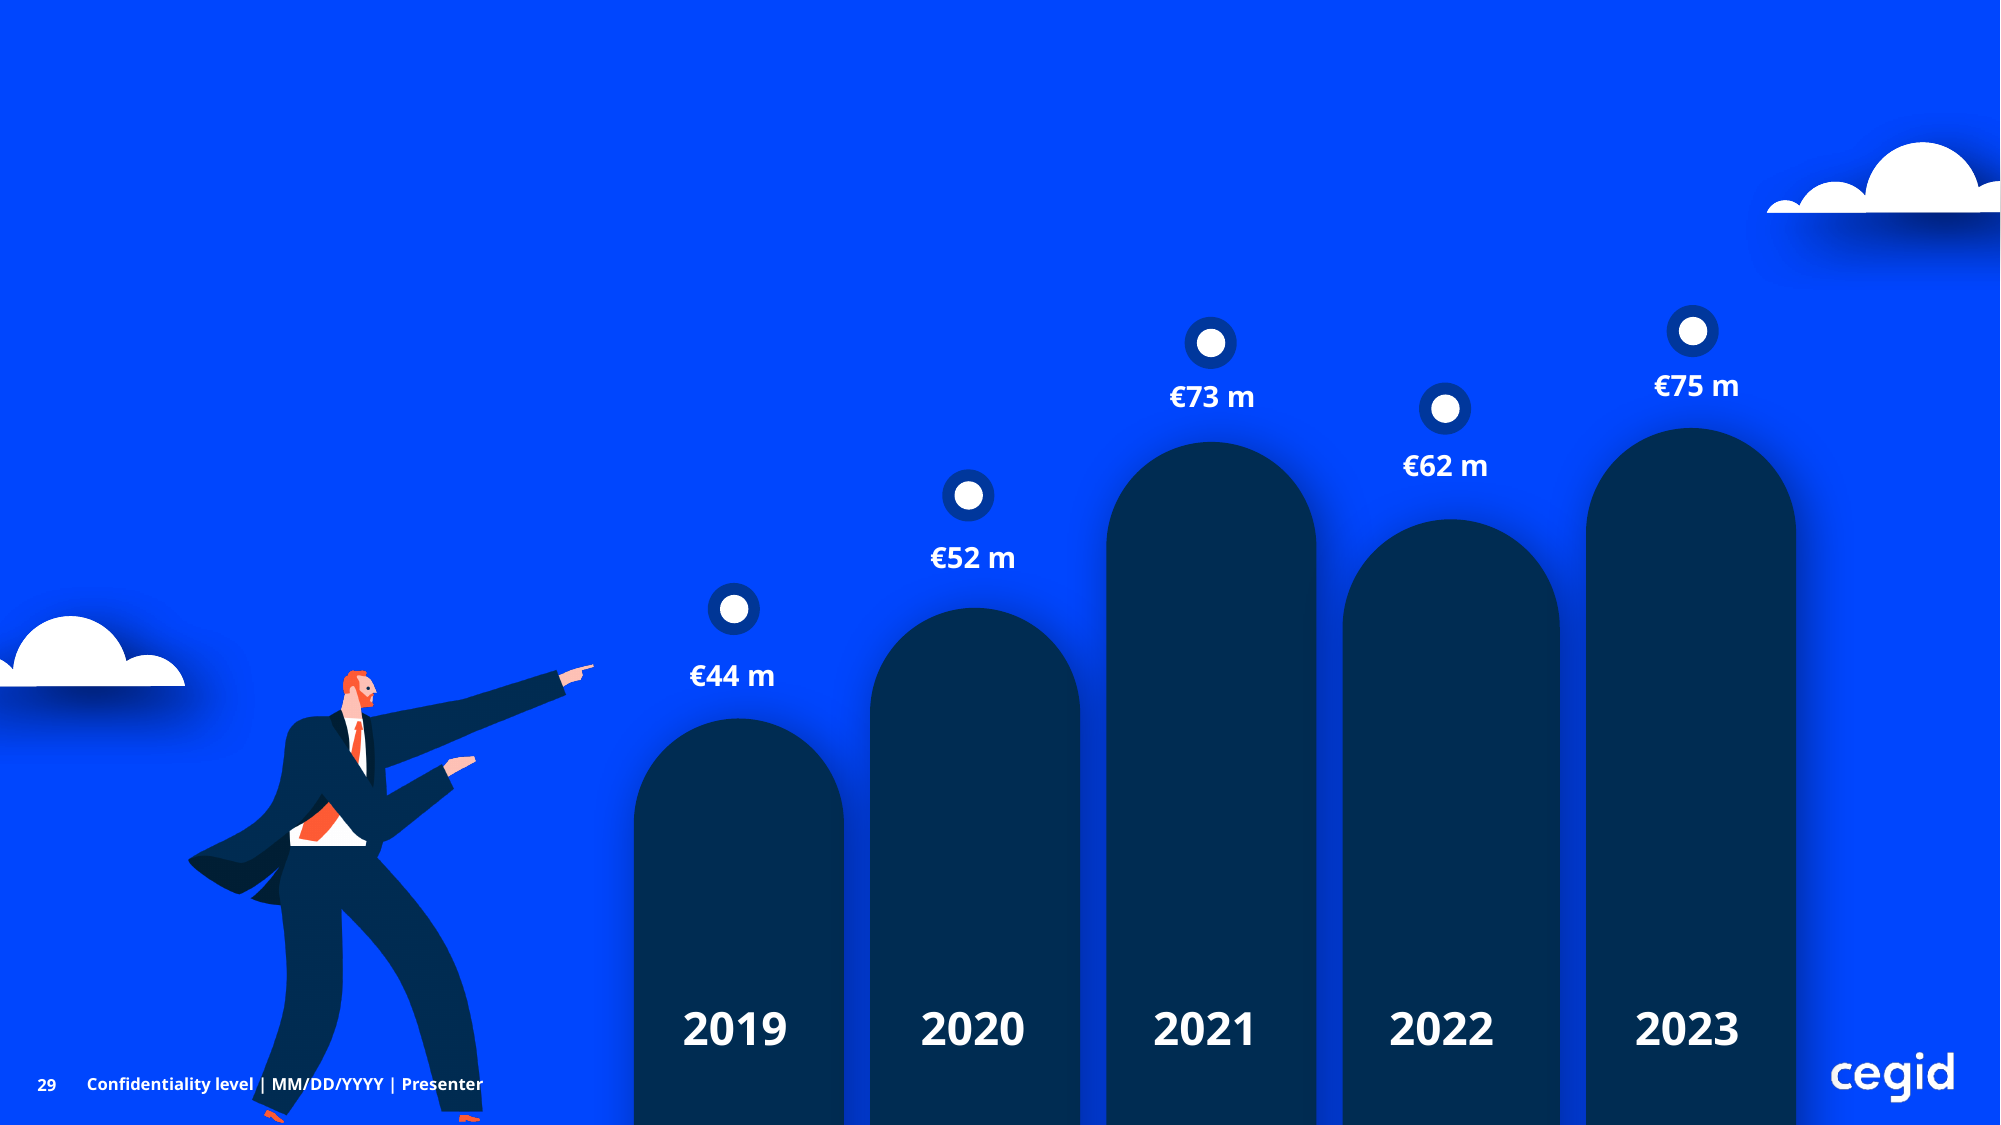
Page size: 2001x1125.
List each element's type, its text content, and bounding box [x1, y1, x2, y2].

text_box [1342, 518, 1560, 1125]
text_box [1585, 427, 1797, 1125]
picture [188, 664, 594, 1075]
text_box [941, 468, 995, 522]
text_box [1678, 316, 1708, 346]
text_box [1430, 393, 1461, 424]
text_box €52 m [914, 538, 1033, 574]
text_box 2022 [1357, 999, 1526, 1055]
text_box [719, 594, 749, 624]
text_box [1766, 142, 2000, 213]
text_box [869, 607, 1080, 1125]
text_box €44 m [673, 657, 792, 693]
text_box [1666, 304, 1720, 358]
text_box [1196, 328, 1226, 358]
text_box 2019 [651, 999, 820, 1055]
picture [188, 1096, 594, 1123]
text_box [1418, 382, 1472, 436]
text_box 2023 [1603, 999, 1772, 1055]
text_box €75 m [1638, 367, 1757, 403]
picture [1797, 1012, 1994, 1125]
text_box [953, 480, 984, 511]
text_box [1184, 316, 1238, 370]
text_box [1105, 441, 1317, 1125]
text_box 2020 [889, 999, 1058, 1055]
text_box [707, 582, 761, 636]
text_box 2021 [1121, 999, 1290, 1055]
text_box [633, 717, 844, 1125]
slide_number 29 [31, 1076, 75, 1097]
text_box €73 m [1153, 378, 1272, 414]
footer Confidentiality level | MM/DD/YYYY | Presenter [80, 1075, 608, 1096]
text_box [0, 616, 185, 687]
text_box €62 m [1386, 447, 1505, 483]
